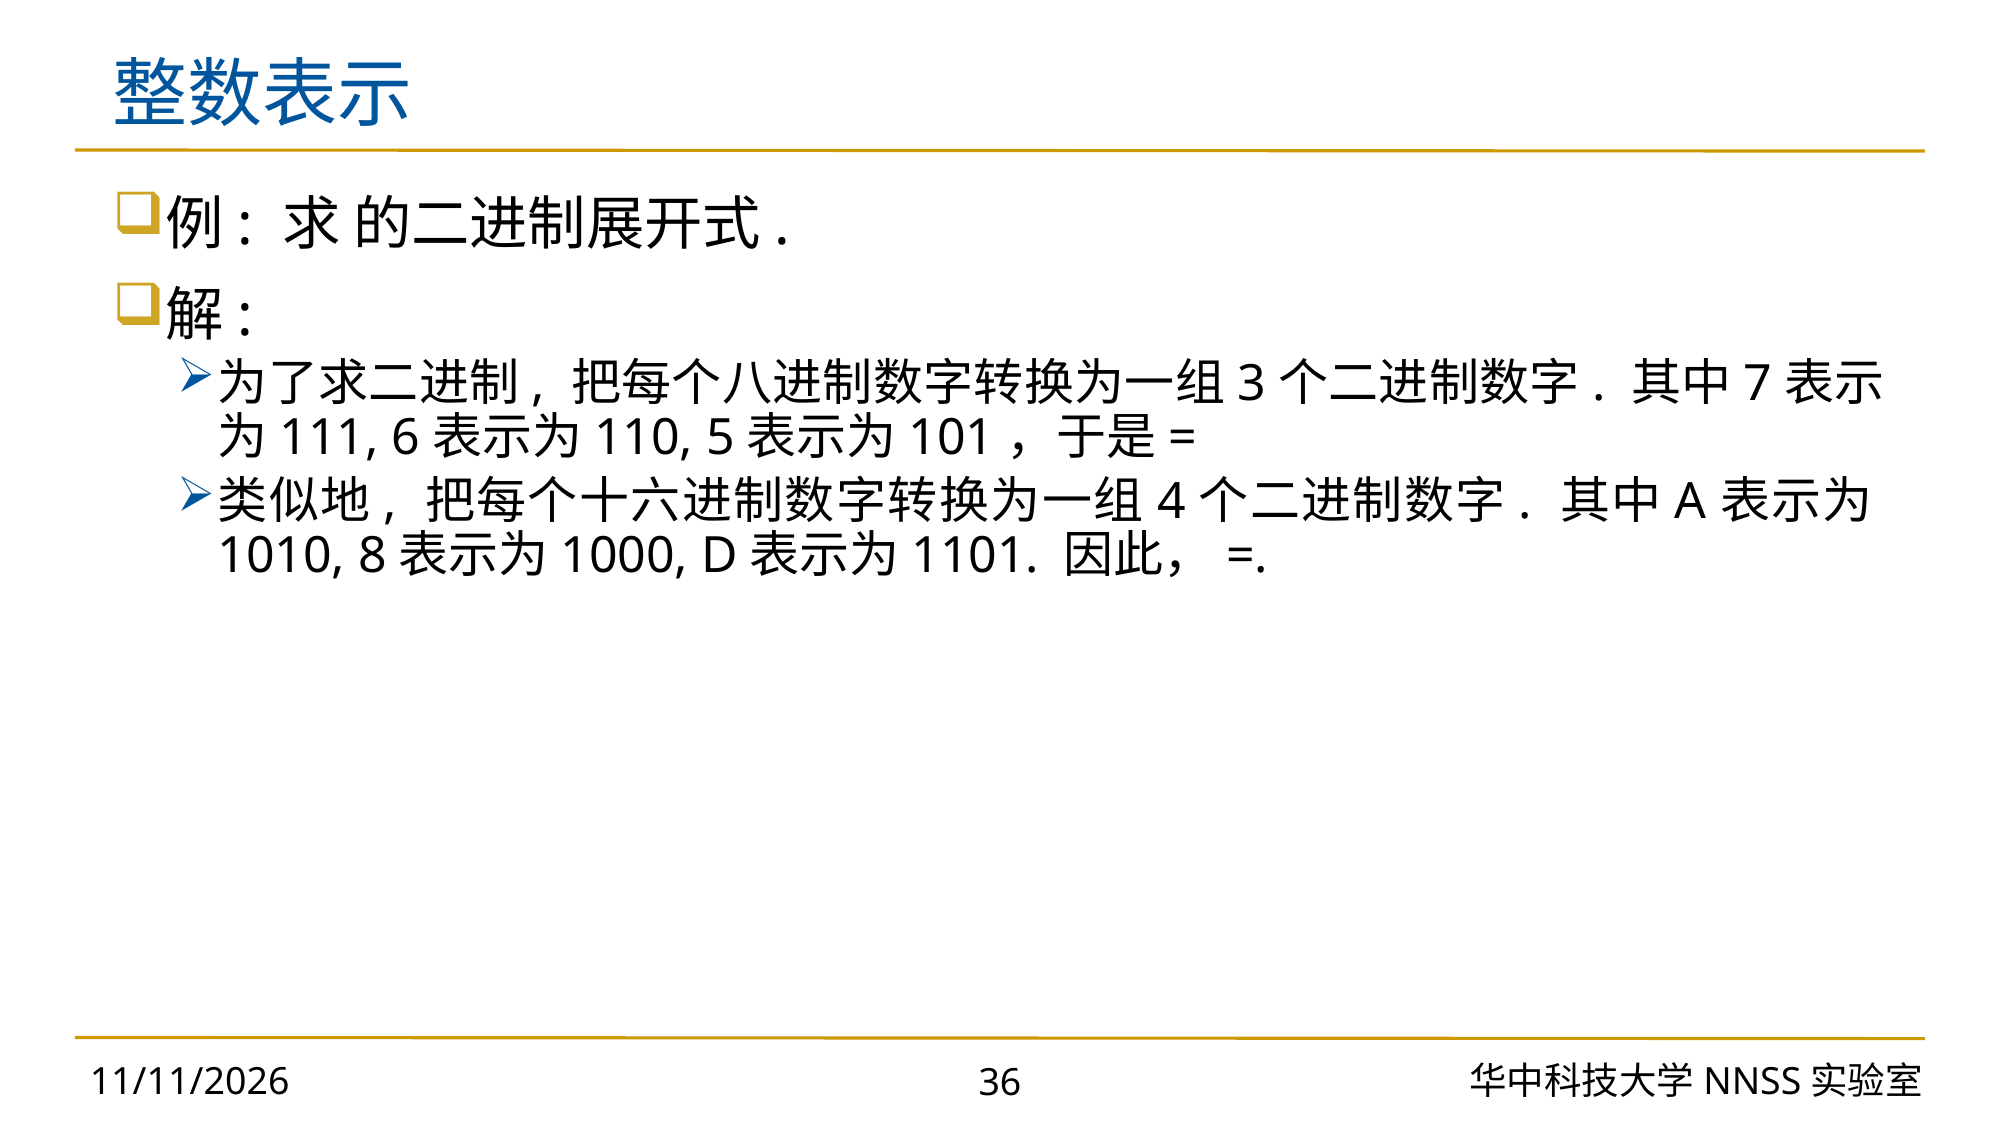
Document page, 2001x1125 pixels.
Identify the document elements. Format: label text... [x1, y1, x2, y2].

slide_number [75, 1050, 550, 1111]
footer 华中科技大学NNSS实验室 [1262, 1050, 1938, 1113]
slide_number 36 [699, 1050, 1262, 1111]
title 整数表示 [97, 44, 1900, 149]
